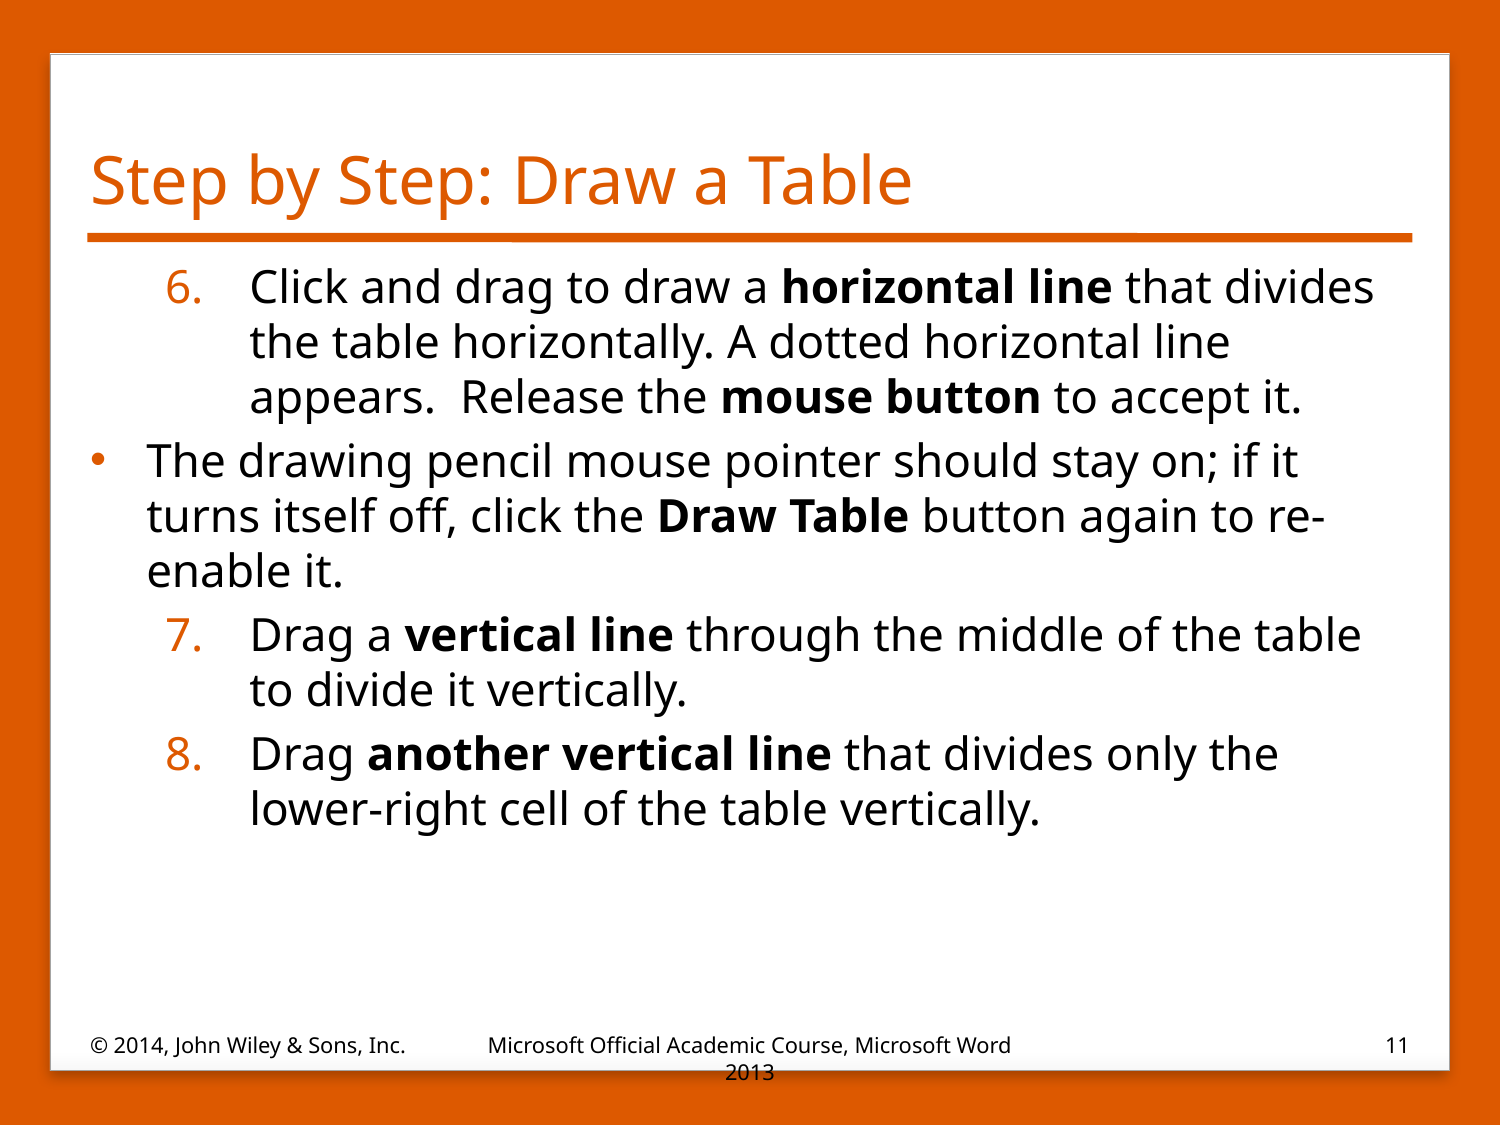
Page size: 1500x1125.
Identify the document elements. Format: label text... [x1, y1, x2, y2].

footer Microsoft Official Academic Course, Microsoft Word 2013 [449, 1024, 1051, 1103]
list Click and drag to draw a horizontal line that divides the table horizontally. A dotted horizontal line appears. Release the mouse button to accept it. The drawing pencil mouse pointer should stay on; if it turns itself off, click the Draw Table button again to re-enable it. Drag a vertical line through the middle of the table to divide it vertically. Drag another vertical line that divides only the lower-right cell of the table vertically. [75, 249, 1425, 1063]
title Step by Step: Draw a Table [74, 74, 1426, 226]
slide_number 11 [1074, 1024, 1426, 1103]
slide_number © 2014, John Wiley & Sons, Inc. [74, 1024, 426, 1103]
